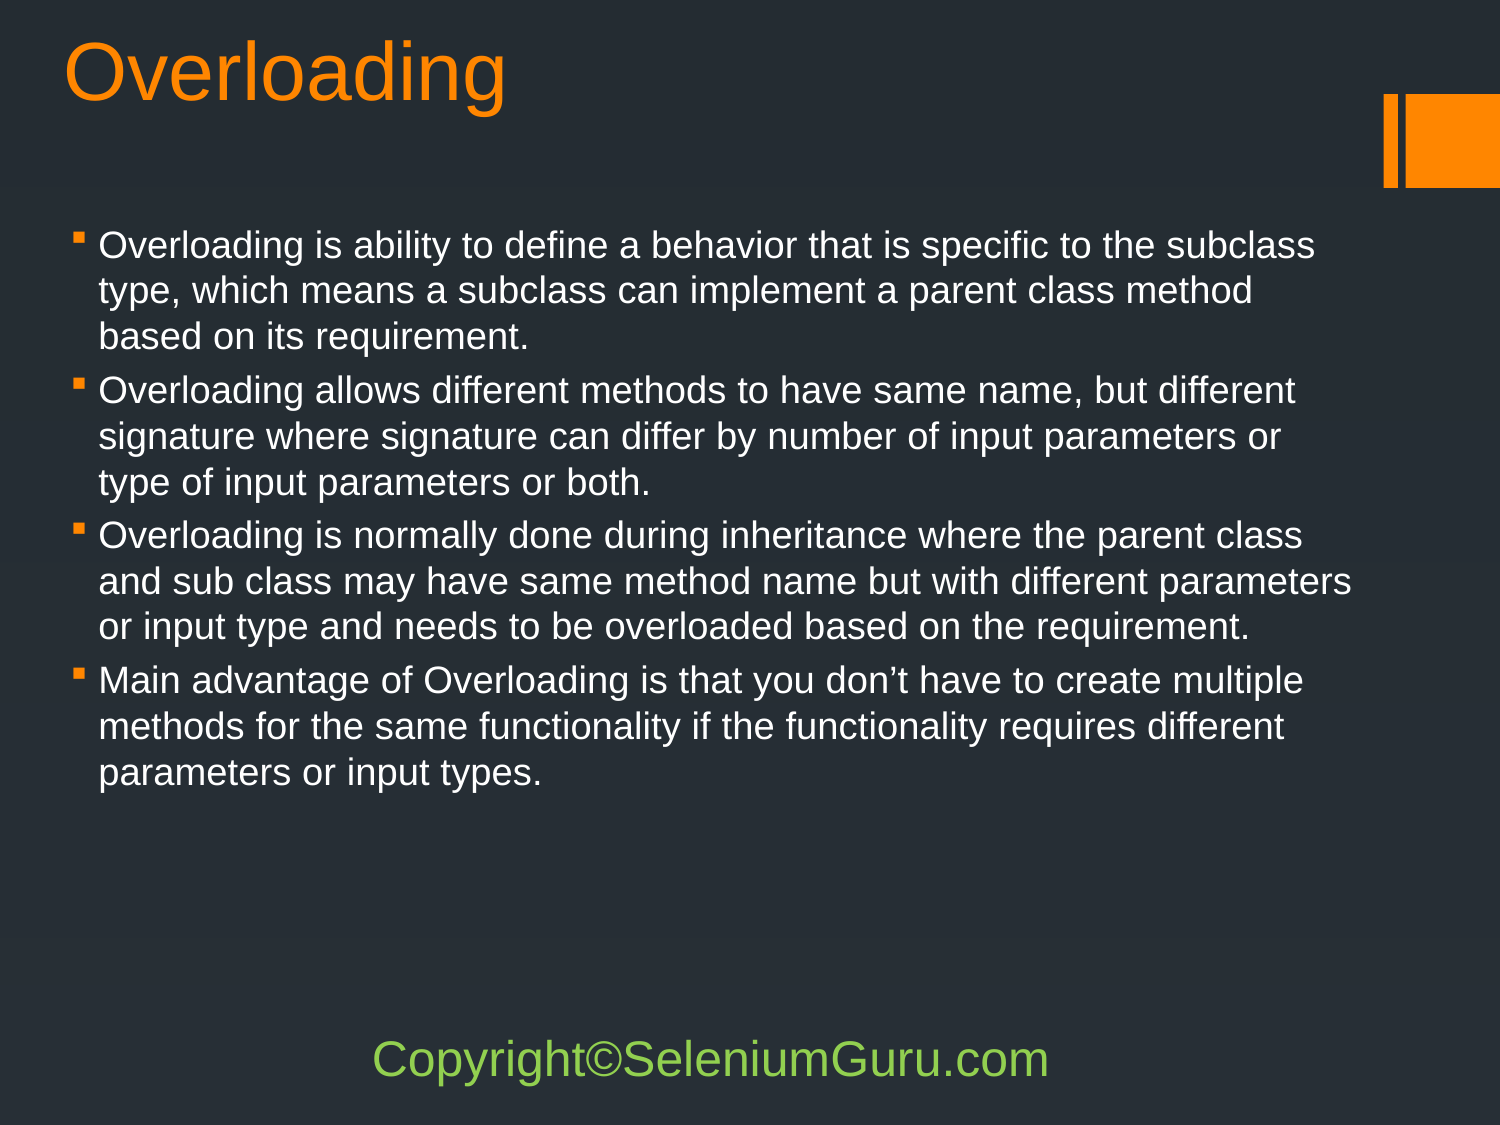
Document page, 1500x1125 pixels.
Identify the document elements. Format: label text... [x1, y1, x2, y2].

title Overloading [48, 10, 1349, 125]
footer Copyright©SeleniumGuru.com [356, 1026, 1123, 1102]
text_box [48, 237, 1478, 888]
list Overloading is ability to define a behavior that is specific to the subclass type, which means a subclass can implement a parent class method based on its requirement. Overloading allows different methods to have same name, but different signature where signature can differ by number of input parameters or type of input parameters or both. Overloading is normally done during inheritance where the parent class and sub class may have same method name but with different parameters or input type and needs to be overloaded based on the requirement. Main advantage of Overloading is that you don’t have to create multiple methods for the same functionality if the functionality requires different parameters or input types. [48, 212, 1375, 850]
